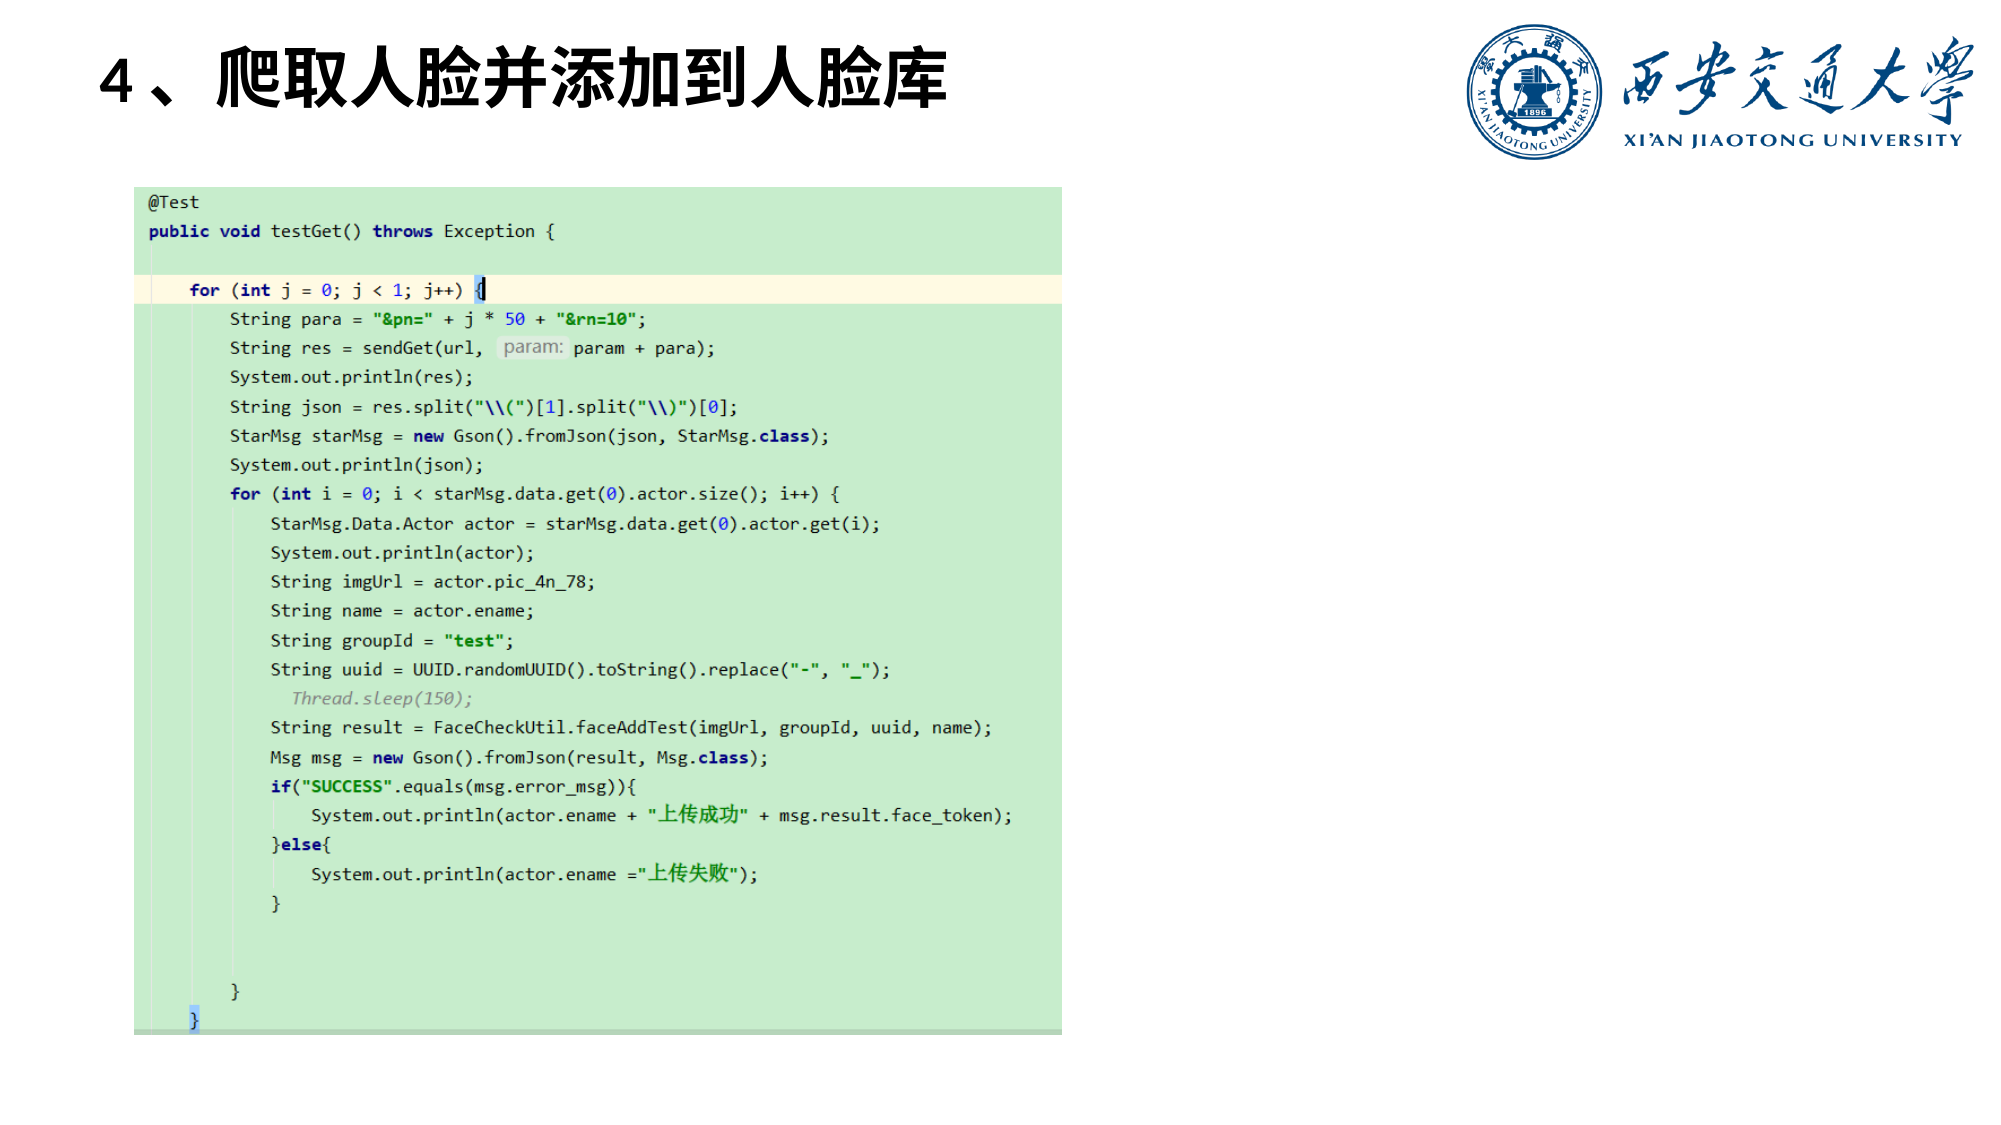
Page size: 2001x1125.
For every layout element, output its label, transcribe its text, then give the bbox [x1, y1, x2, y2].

picture [1466, 14, 1975, 163]
text_box 4、爬取人脸并添加到人脸库 [84, 28, 965, 124]
picture [134, 187, 1062, 1035]
